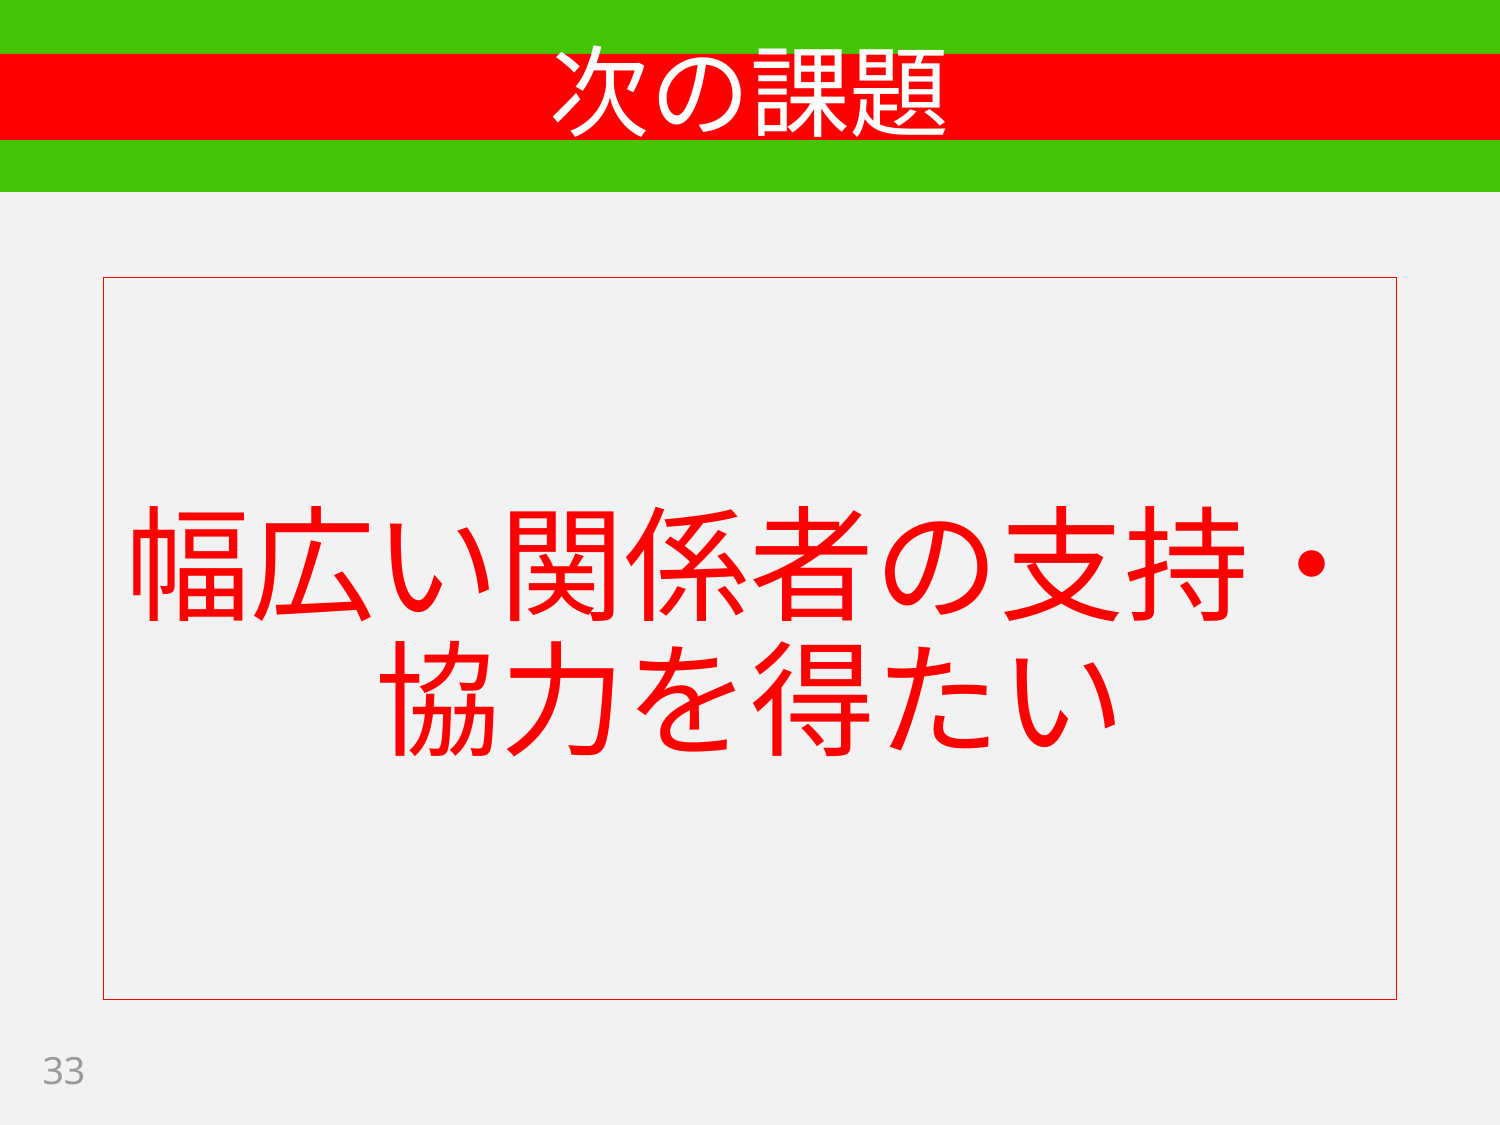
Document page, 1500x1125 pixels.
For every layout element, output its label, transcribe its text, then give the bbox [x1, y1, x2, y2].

list 幅広い関係者の支持・協力を得たい [103, 277, 1397, 1000]
slide_number 33 [27, 1042, 146, 1102]
title 次の課題 [0, 53, 1500, 140]
